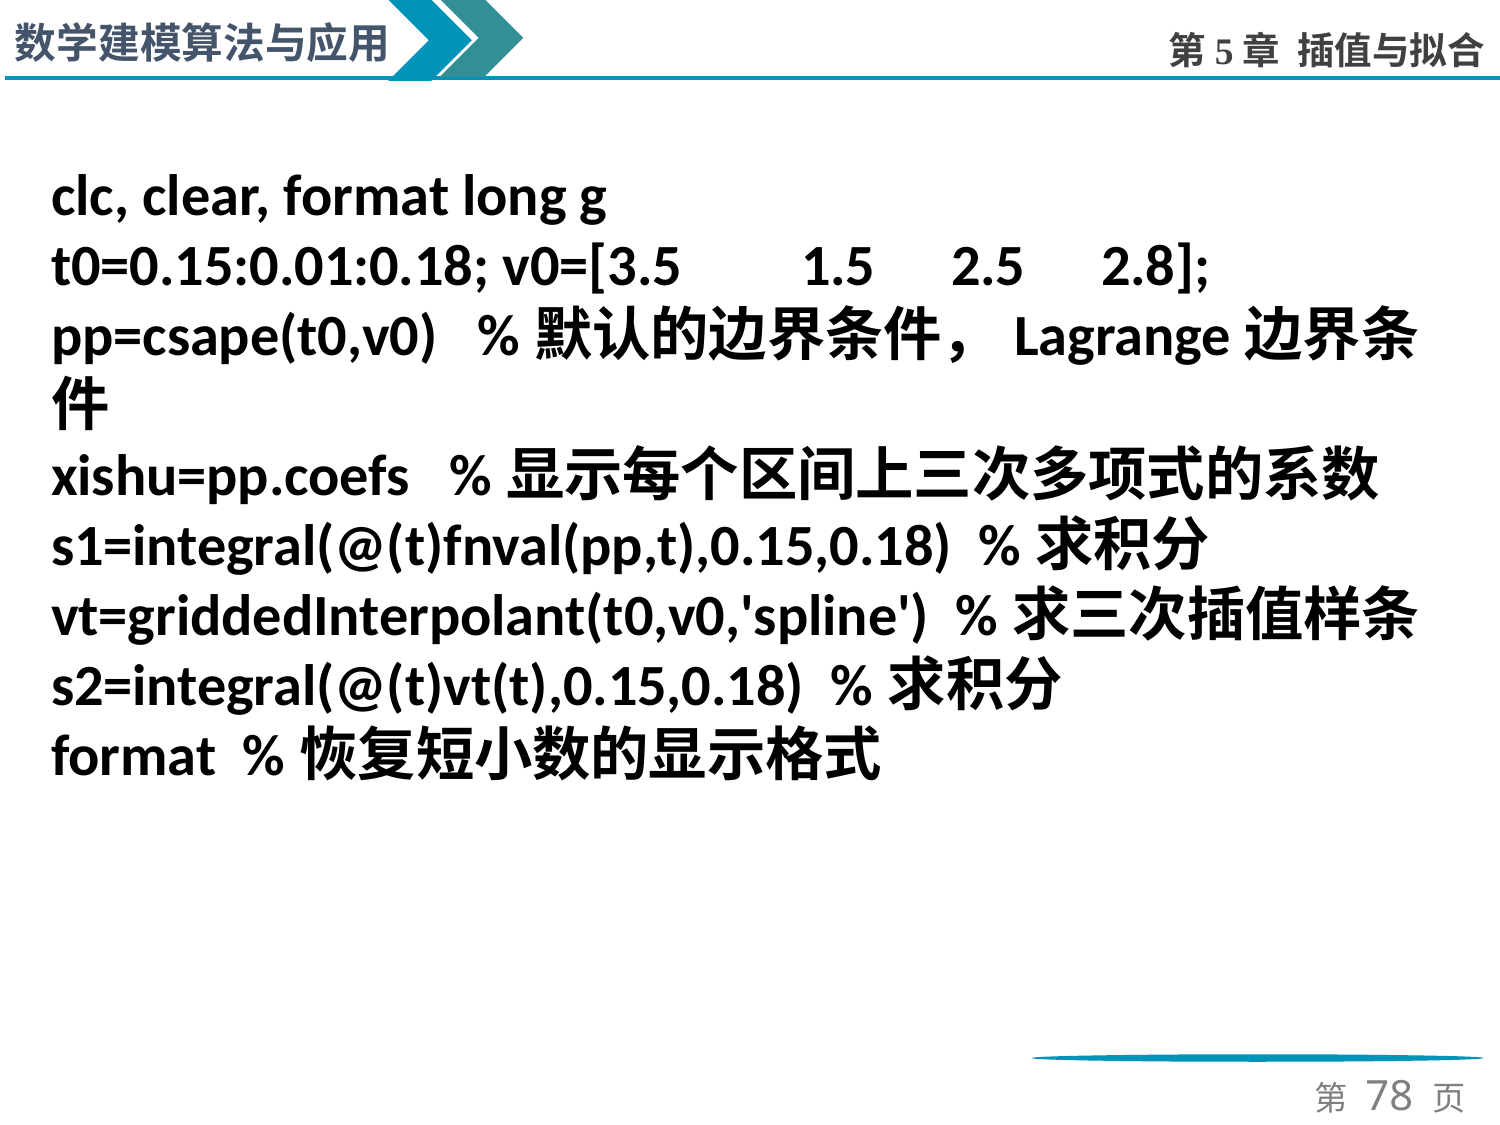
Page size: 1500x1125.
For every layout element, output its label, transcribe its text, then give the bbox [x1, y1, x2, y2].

text_box clc, clear, format long g t0=0.15:0.01:0.18; v0=[3.5 1.5 2.5 2.8]; pp=csape(t0,v0) %默认的边界条件，Lagrange边界条件 xishu=pp.coefs %显示每个区间上三次多项式的系数 s1=integral(@(t)fnval(pp,t),0.15,0.18) %求积分 vt=griddedInterpolant(t0,v0,'spline') %求三次插值样条 s2=integral(@(t)vt(t),0.15,0.18) %求积分 format %恢复短小数的显示格式 [36, 149, 1464, 795]
